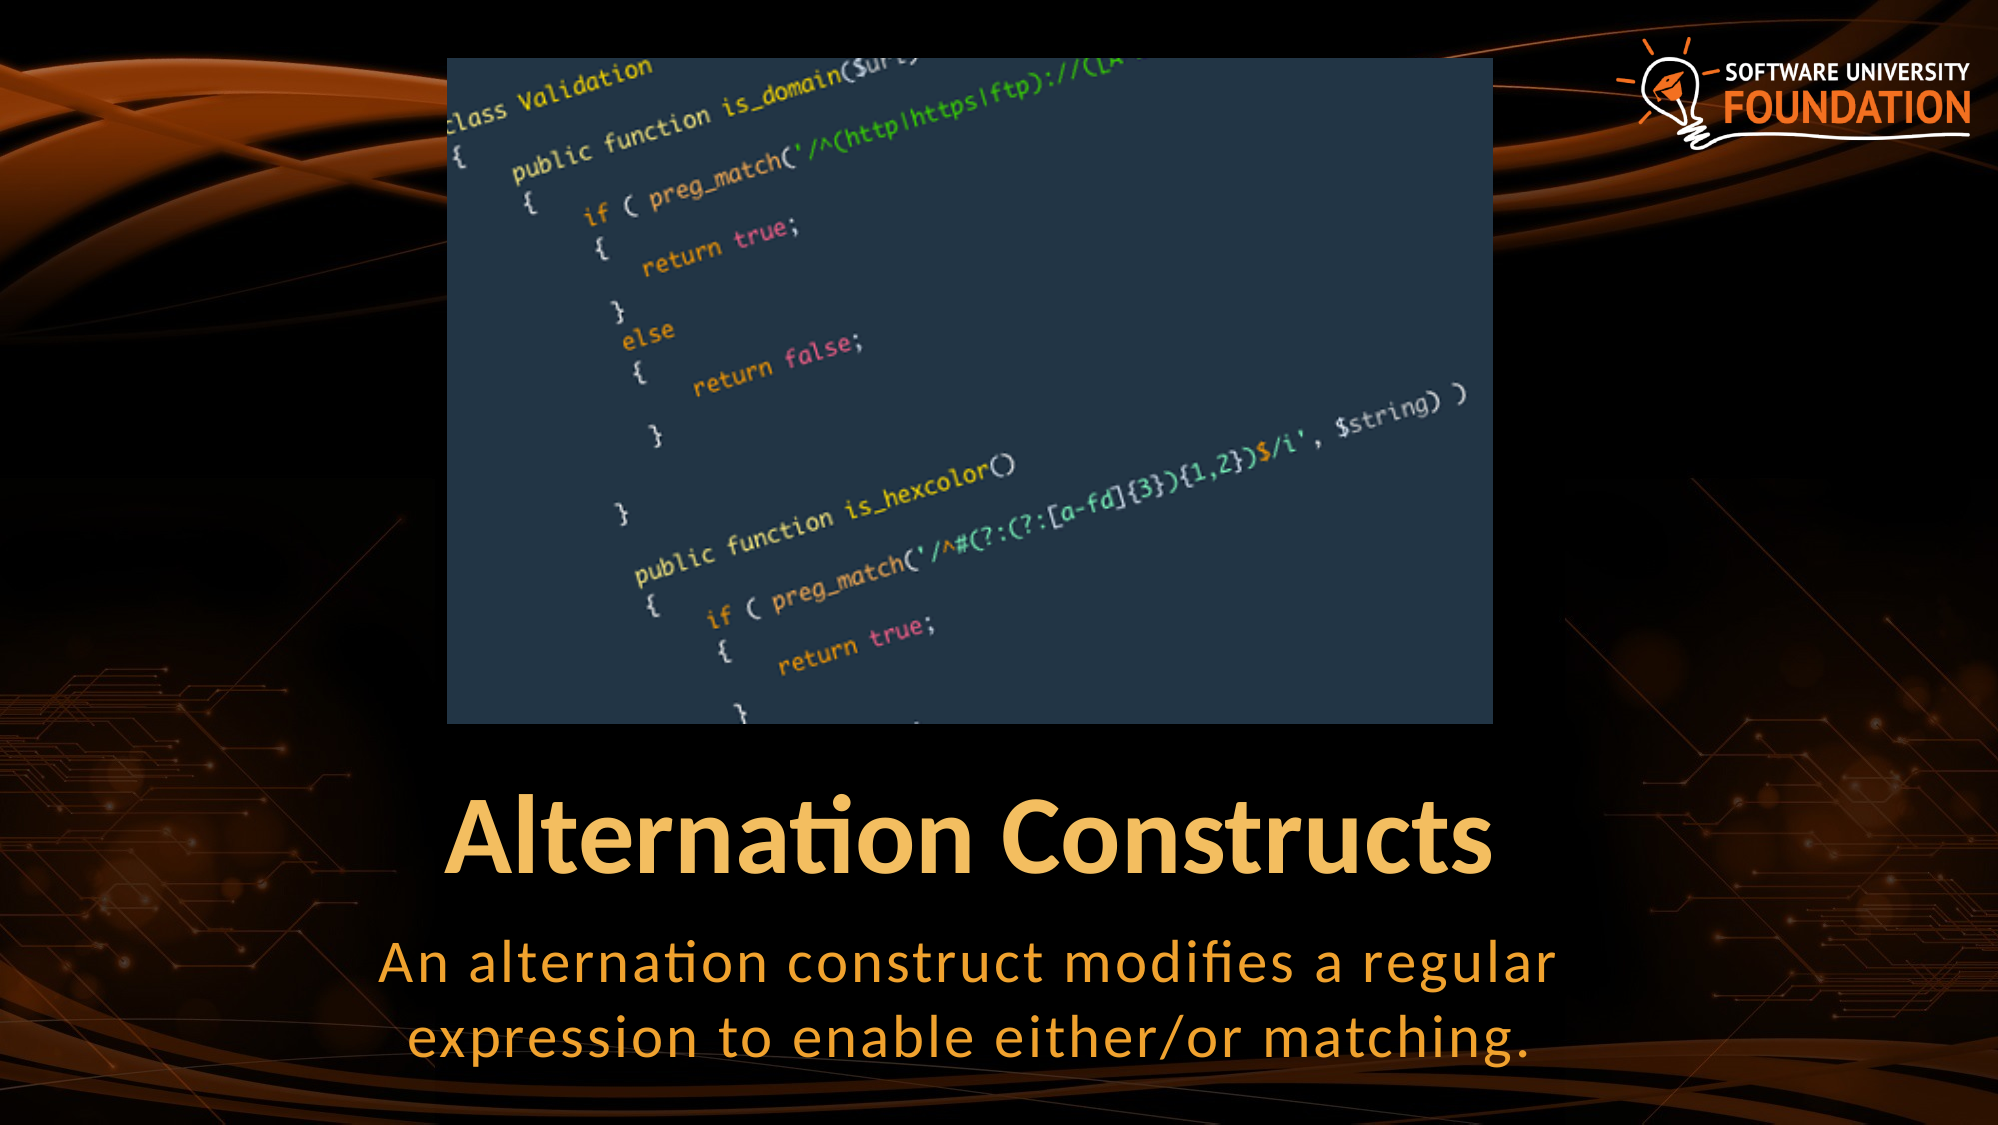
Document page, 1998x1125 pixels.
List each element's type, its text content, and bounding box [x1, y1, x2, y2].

picture [0, 0, 1998, 1125]
list An alternation construct modifies a regular expression to enable either/or matching. [236, 917, 1704, 1073]
title Alternation Constructs [236, 743, 1704, 899]
